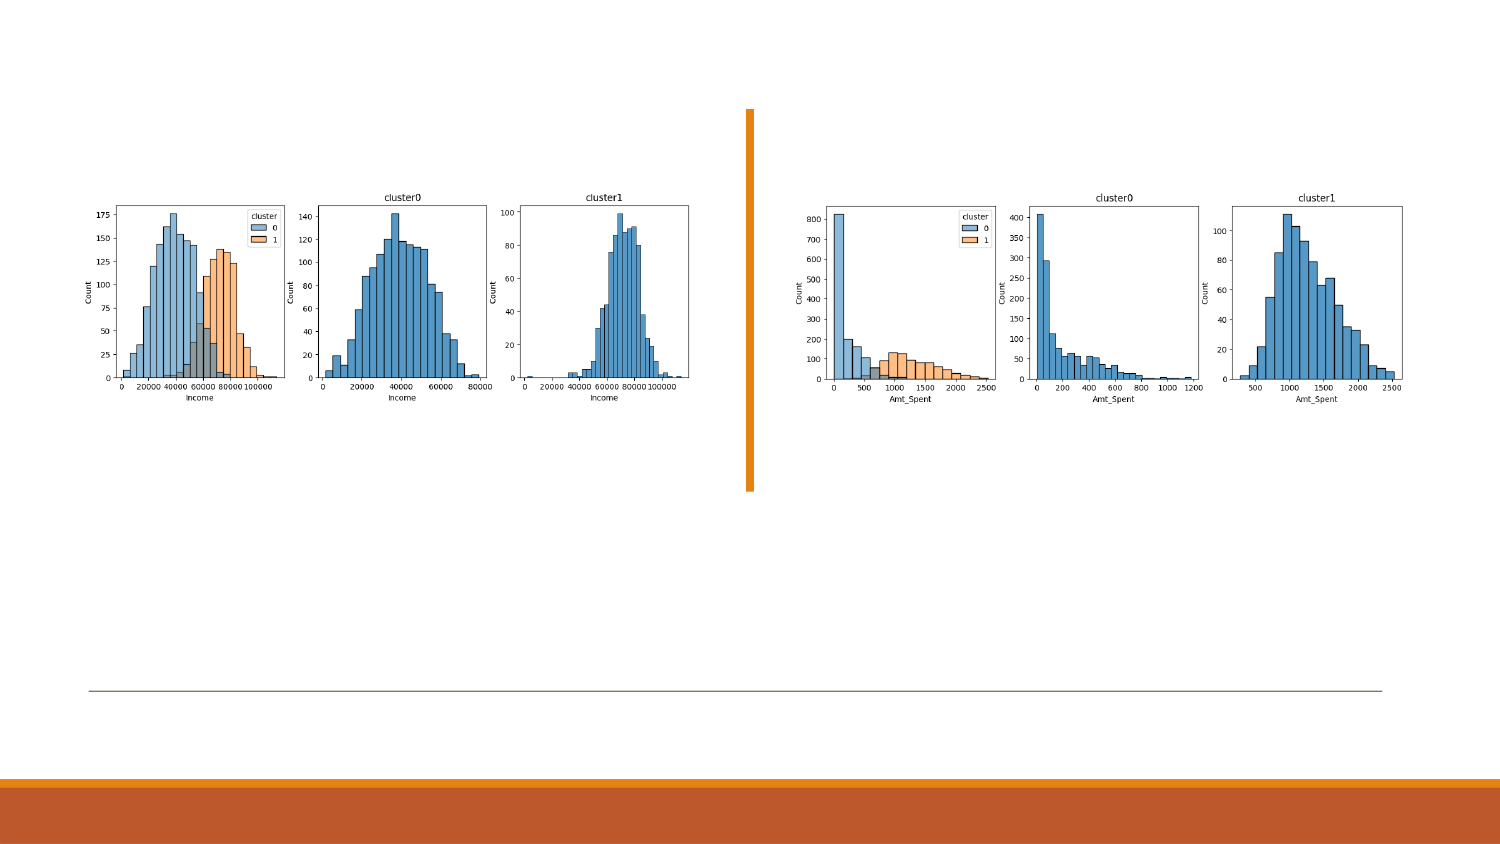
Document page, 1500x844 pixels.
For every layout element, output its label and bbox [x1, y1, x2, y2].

list [789, 190, 1421, 411]
text_box [0, 778, 1500, 786]
text_box [745, 108, 755, 493]
text_box [0, 786, 1500, 844]
text_box [0, 0, 1500, 778]
list [77, 194, 711, 407]
